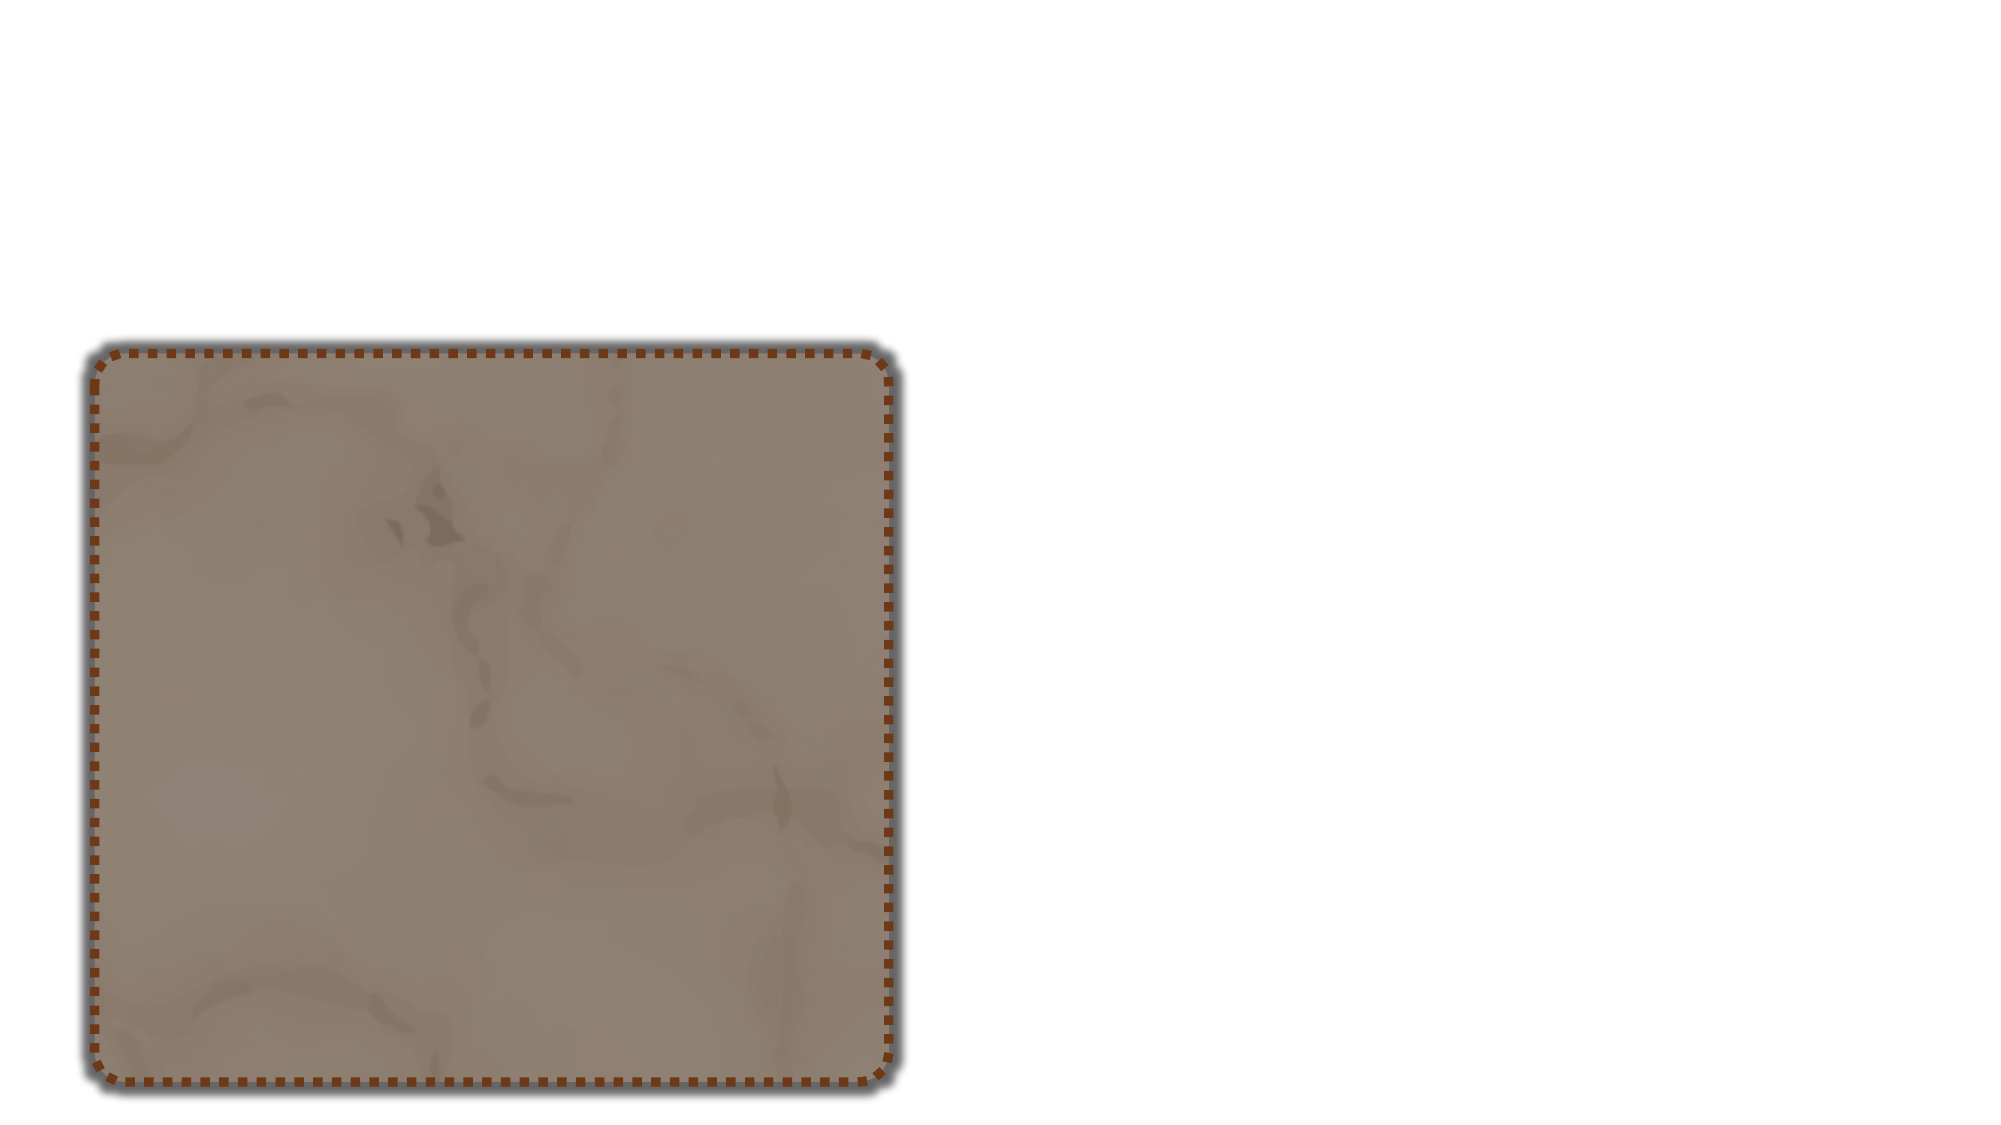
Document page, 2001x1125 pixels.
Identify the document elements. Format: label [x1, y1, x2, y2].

picture [94, 353, 889, 1082]
